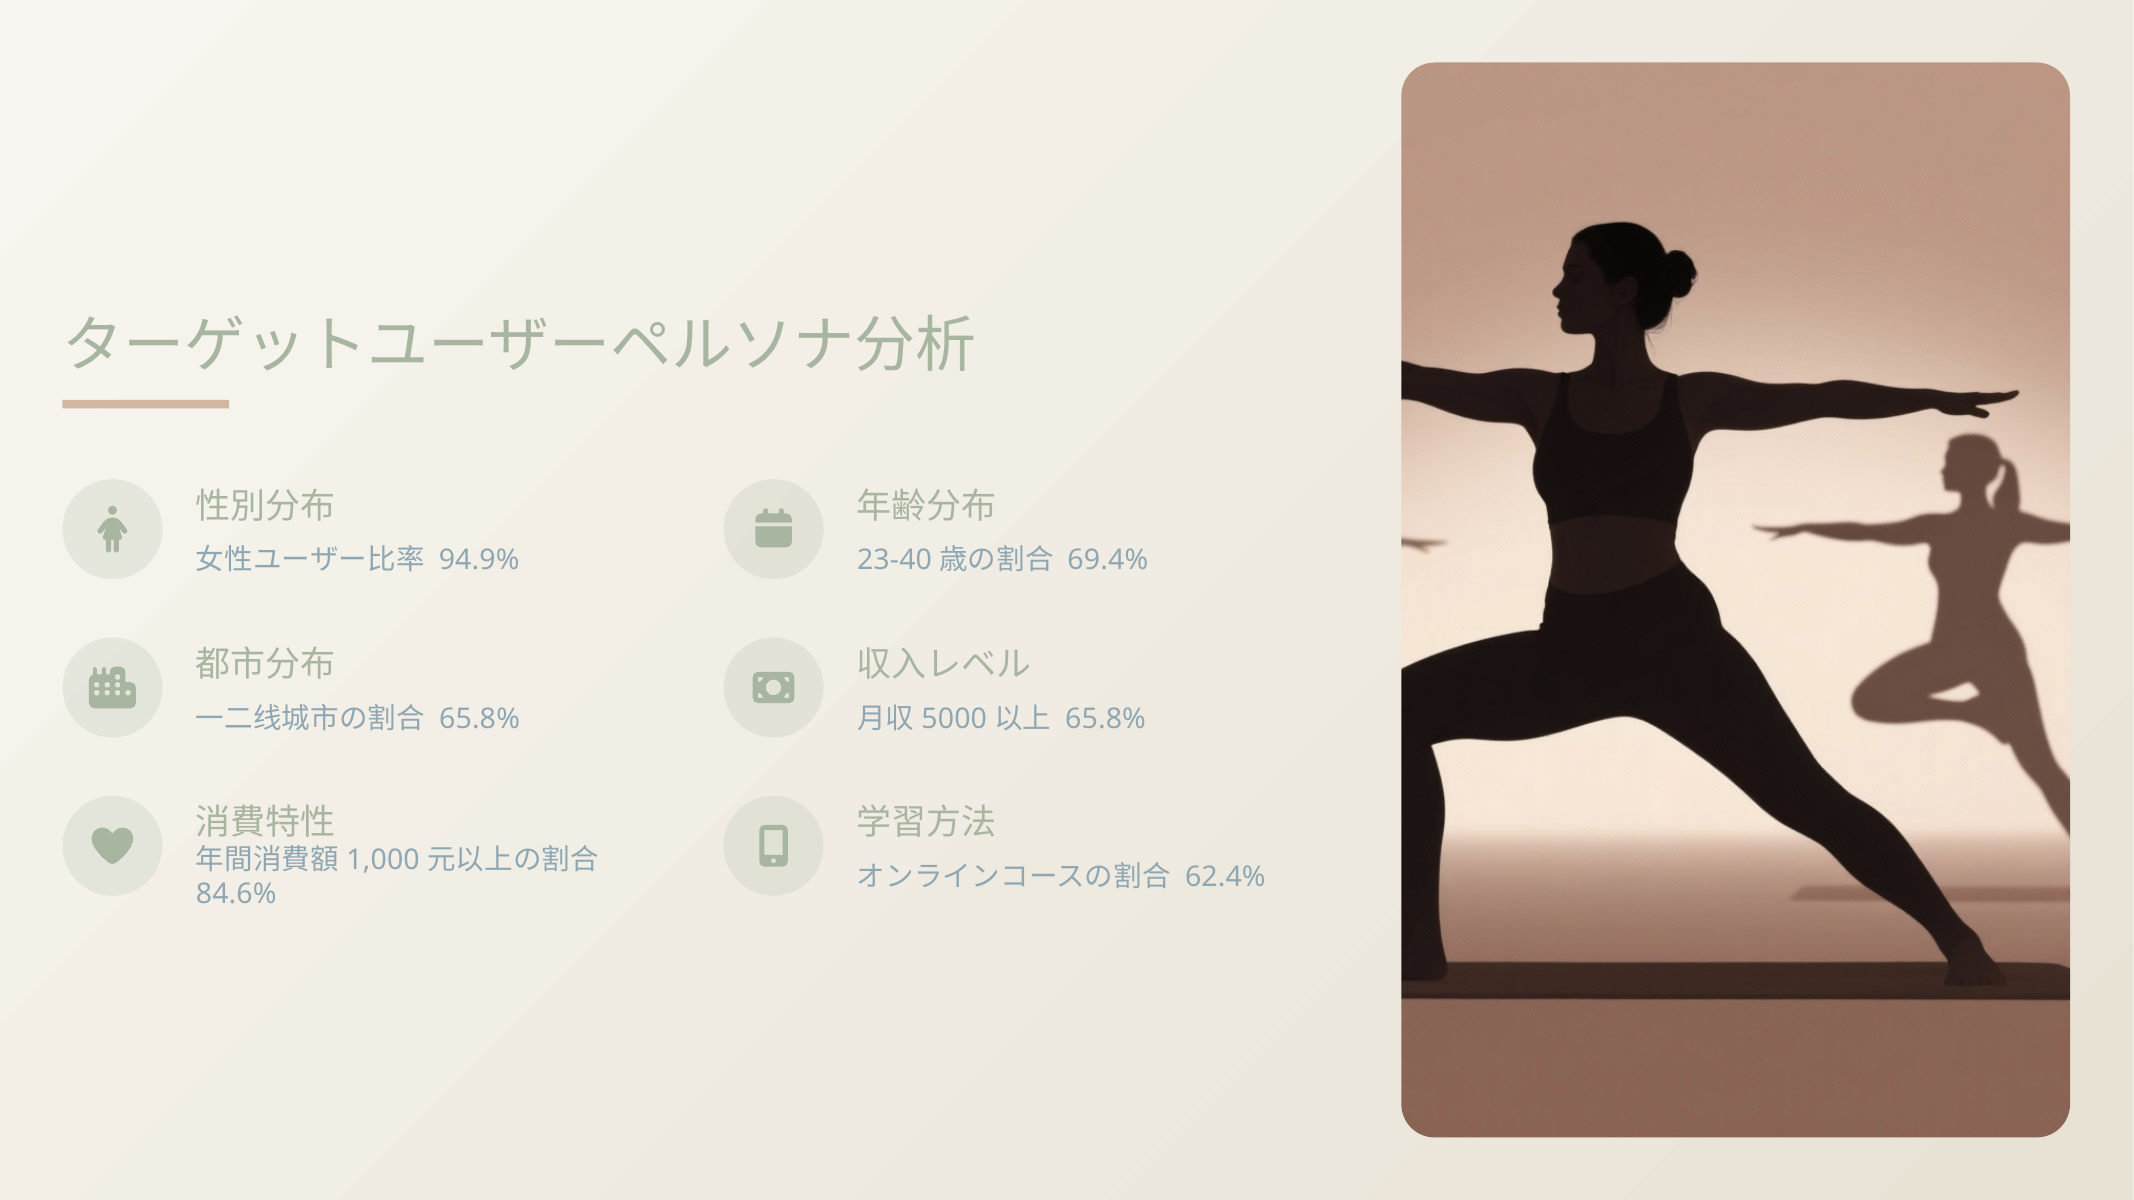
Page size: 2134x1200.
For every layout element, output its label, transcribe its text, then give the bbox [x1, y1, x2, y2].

text_box [88, 666, 136, 709]
text_box [723, 479, 824, 580]
text_box [723, 637, 824, 738]
text_box 学習方法 [856, 791, 1259, 849]
text_box [752, 671, 795, 704]
text_box 年間消費額1,000元以上の割合 84.6% [195, 849, 632, 900]
picture [1401, 62, 2071, 1138]
text_box [62, 637, 163, 738]
text_box 消費特性 [195, 791, 700, 850]
text_box 性別分布 [195, 474, 600, 533]
text_box [62, 399, 230, 409]
text_box 月収5000以上 65.8% [857, 691, 1295, 742]
text_box 都市分布 [195, 633, 632, 691]
text_box 年齢分布 [856, 474, 1257, 534]
text_box [0, 0, 2134, 1200]
text_box [91, 827, 134, 864]
text_box ターゲットユーザーペルソナ分析 [62, 299, 1328, 384]
text_box [755, 526, 792, 548]
text_box [62, 795, 163, 896]
text_box 一二线城市の割合 65.8% [195, 691, 632, 742]
text_box [62, 479, 163, 580]
text_box [723, 795, 824, 896]
text_box [755, 508, 792, 523]
text_box 収入レベル [856, 633, 1328, 692]
text_box 23-40歳の割合 69.4% [857, 533, 1293, 584]
text_box オンラインコースの割合 62.4% [856, 849, 1289, 900]
text_box [107, 505, 117, 515]
text_box [759, 824, 788, 867]
text_box [97, 517, 128, 553]
text_box 女性ユーザー比率 94.9% [195, 533, 632, 584]
